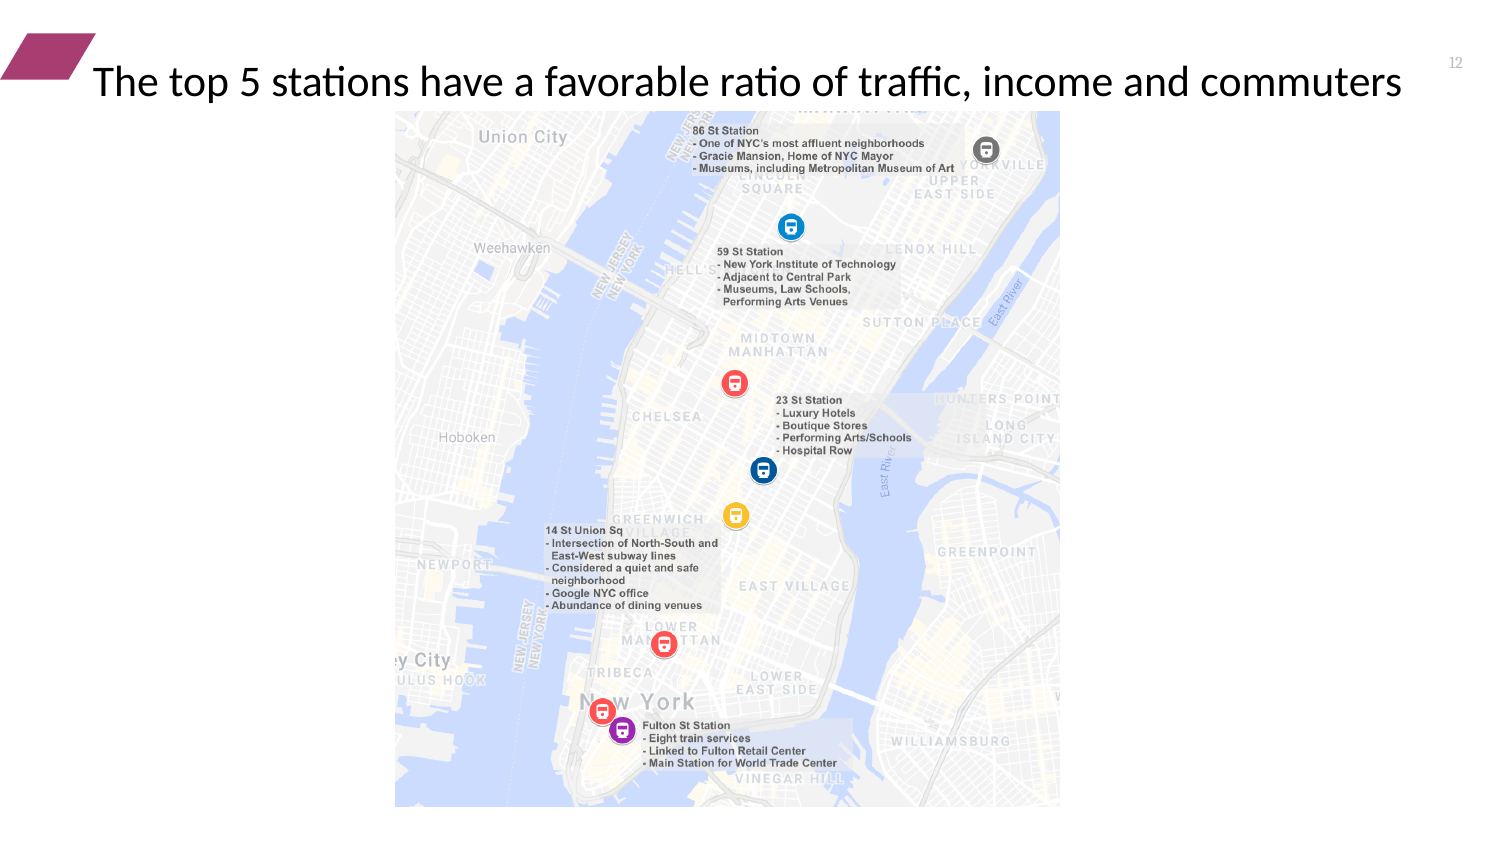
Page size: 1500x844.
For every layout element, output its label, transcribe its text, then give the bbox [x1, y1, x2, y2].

slide_number 12 [1406, 51, 1464, 97]
picture [395, 111, 1060, 807]
title The top 5 stations have a favorable ratio of traffic, income and commuters [93, 57, 1407, 106]
